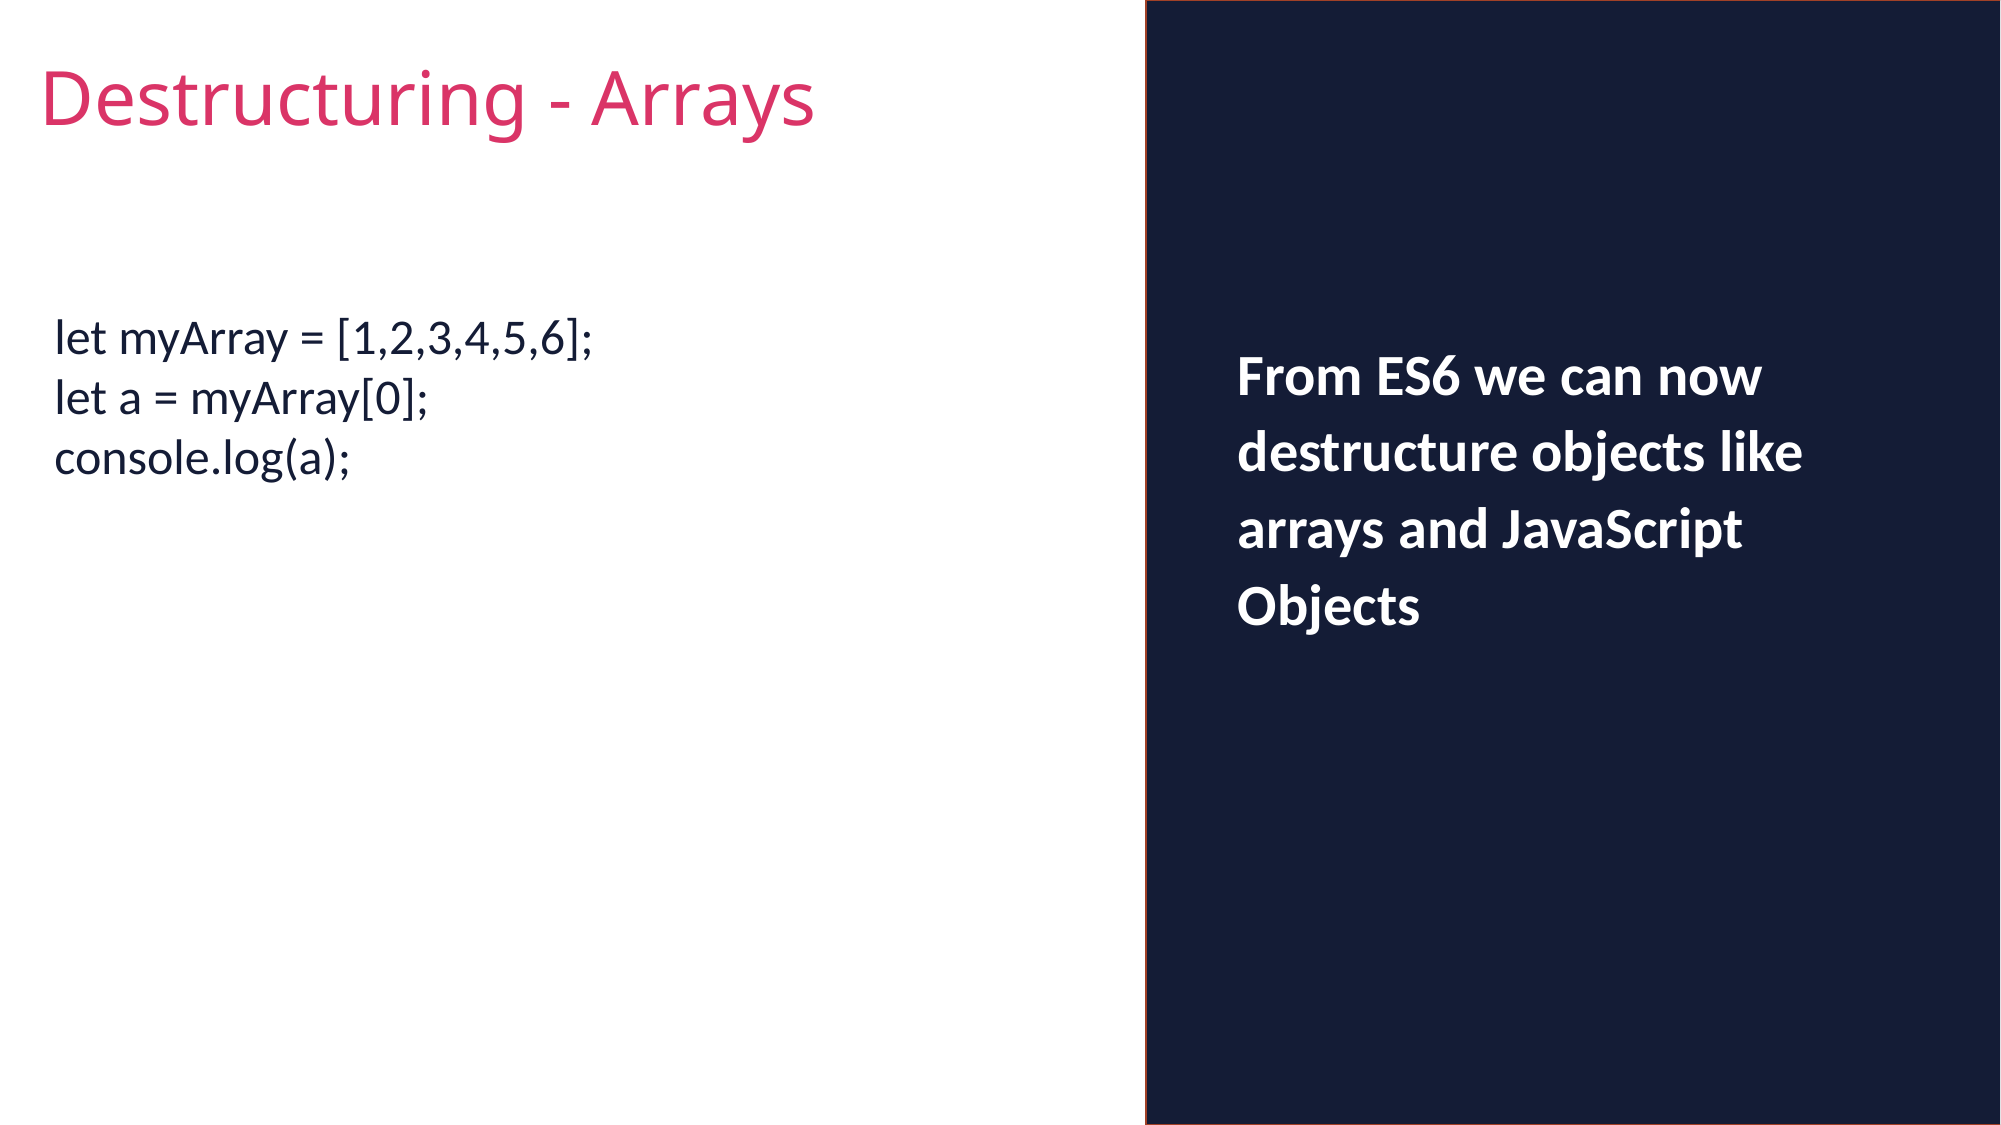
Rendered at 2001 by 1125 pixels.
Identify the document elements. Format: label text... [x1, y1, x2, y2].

text_box let myArray = [1,2,3,4,5,6]; let a = myArray[0]; console.log(a); [39, 297, 1144, 493]
list Destructuring - Arrays [39, 41, 1146, 228]
text_box [1145, 0, 2000, 1125]
list From ES6 we can now destructure objects like arrays and JavaScript Objects [1237, 487, 1912, 638]
